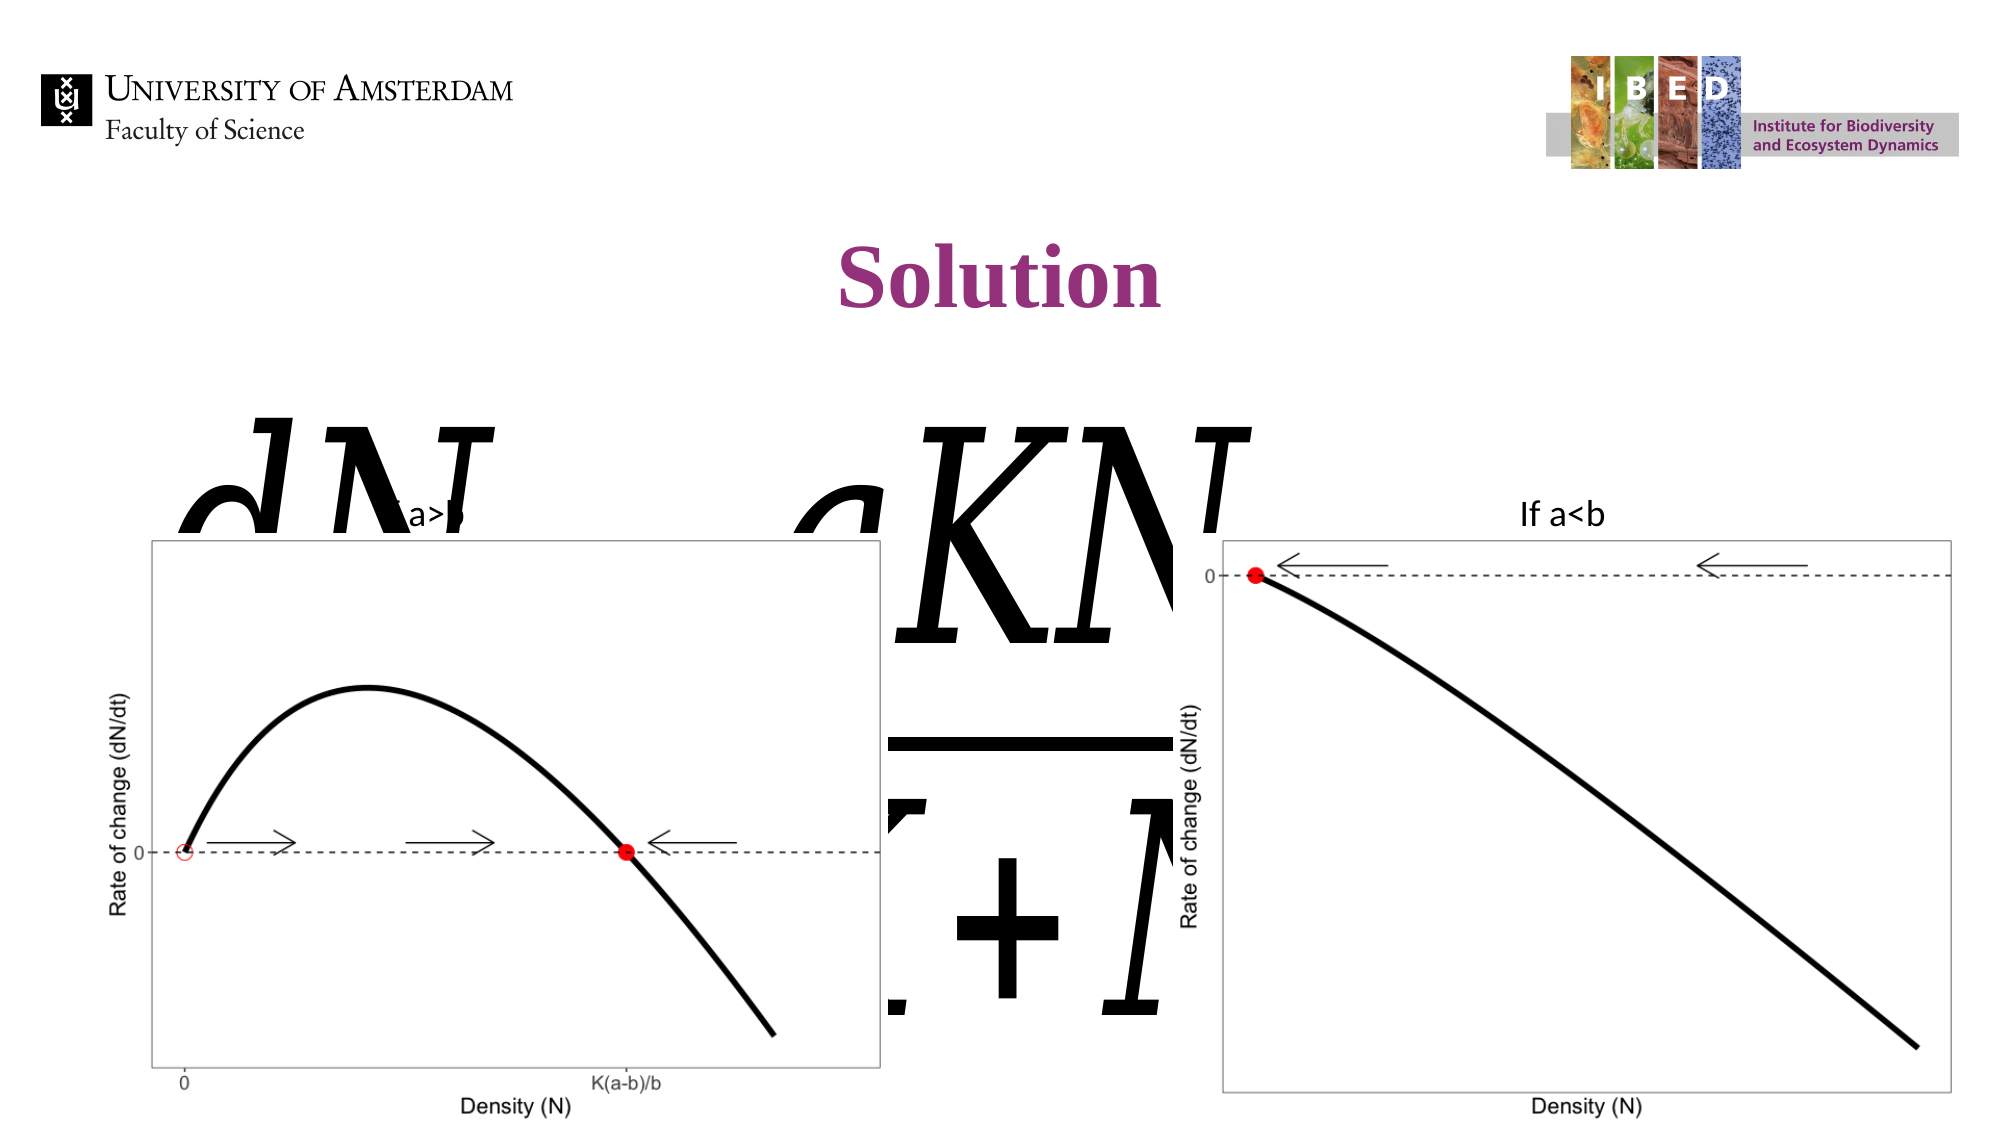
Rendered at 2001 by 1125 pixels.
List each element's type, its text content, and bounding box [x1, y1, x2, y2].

picture [1546, 56, 1959, 169]
title Solution [137, 221, 1863, 362]
picture [102, 533, 888, 1125]
picture [1173, 533, 1959, 1125]
text_box If a>b [364, 481, 626, 533]
picture [41, 74, 513, 179]
text_box If a<b [1504, 481, 1767, 533]
